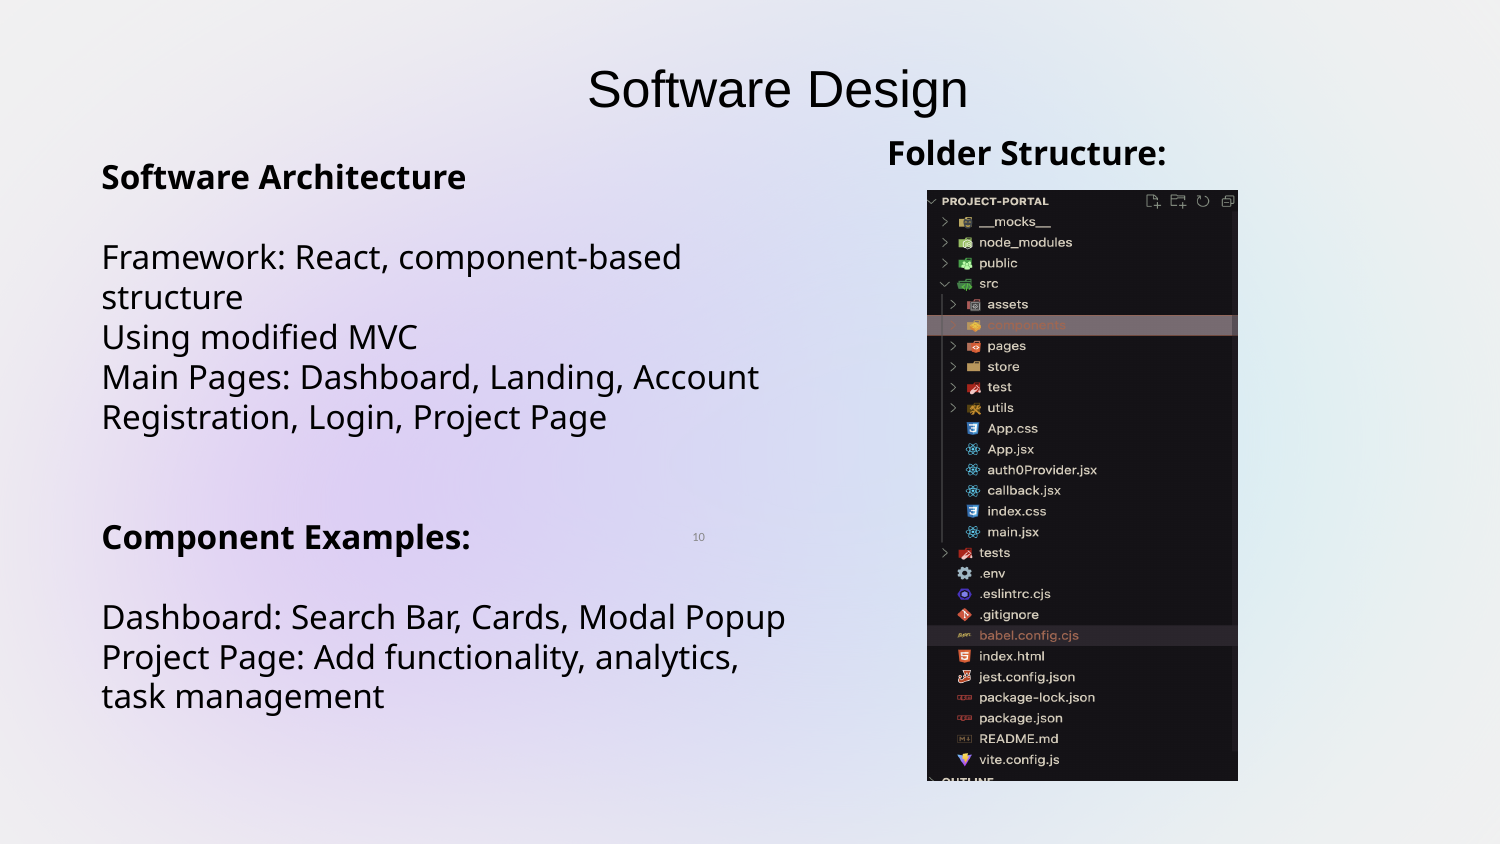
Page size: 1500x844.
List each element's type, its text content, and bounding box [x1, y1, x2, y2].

text_box [0, 0, 1500, 844]
text_box Software Architecture Framework: React, component-based structure Using modified MVC Main Pages: Dashboard, Landing, Account Registration, Login, Project Page Component Examples: Dashboard: Search Bar, Cards, Modal Popup Project Page: Add functionality, analytics, task management [86, 141, 827, 829]
picture [871, 182, 1238, 788]
text_box Software Design [452, 30, 1105, 118]
slide_number 10 [537, 521, 713, 552]
text_box Folder Structure: [872, 117, 1394, 776]
